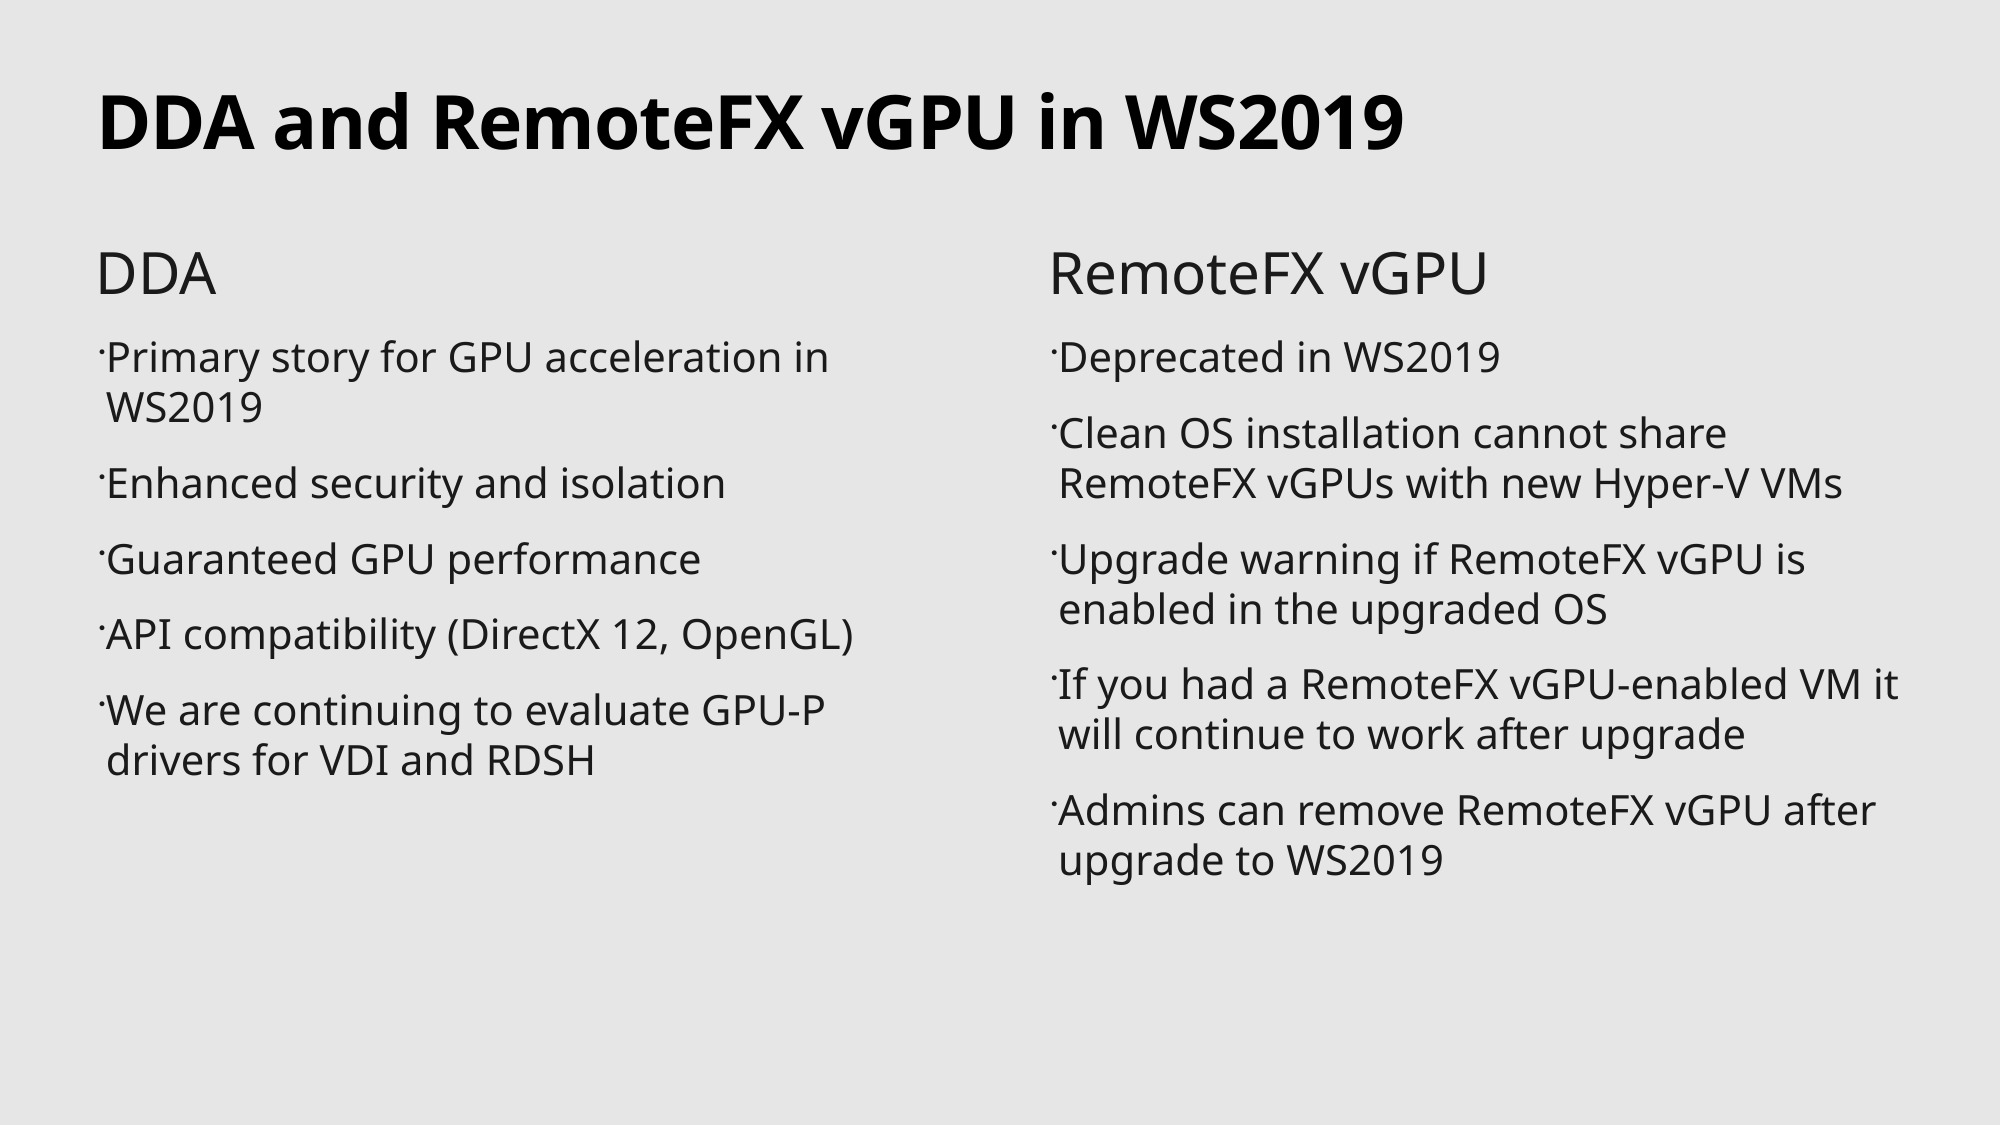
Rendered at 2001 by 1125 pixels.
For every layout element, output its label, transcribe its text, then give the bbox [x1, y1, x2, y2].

list DDA Primary story for GPU acceleration in WS2019 Enhanced security and isolation Guaranteed GPU performance API compatibility (DirectX 12, OpenGL) We are continuing to evaluate GPU-P drivers for VDI and RDSH [95, 235, 951, 736]
list RemoteFX vGPU Deprecated in WS2019 Clean OS installation cannot share RemoteFX vGPUs with new Hyper-V VMs Upgrade warning if RemoteFX vGPU is enabled in the upgraded OS If you had a RemoteFX vGPU-enabled VM it will continue to work after upgrade Admins can remove RemoteFX vGPU after upgrade to WS2019 [1048, 235, 1904, 884]
title DDA and RemoteFX vGPU in WS2019 [96, 75, 1904, 166]
